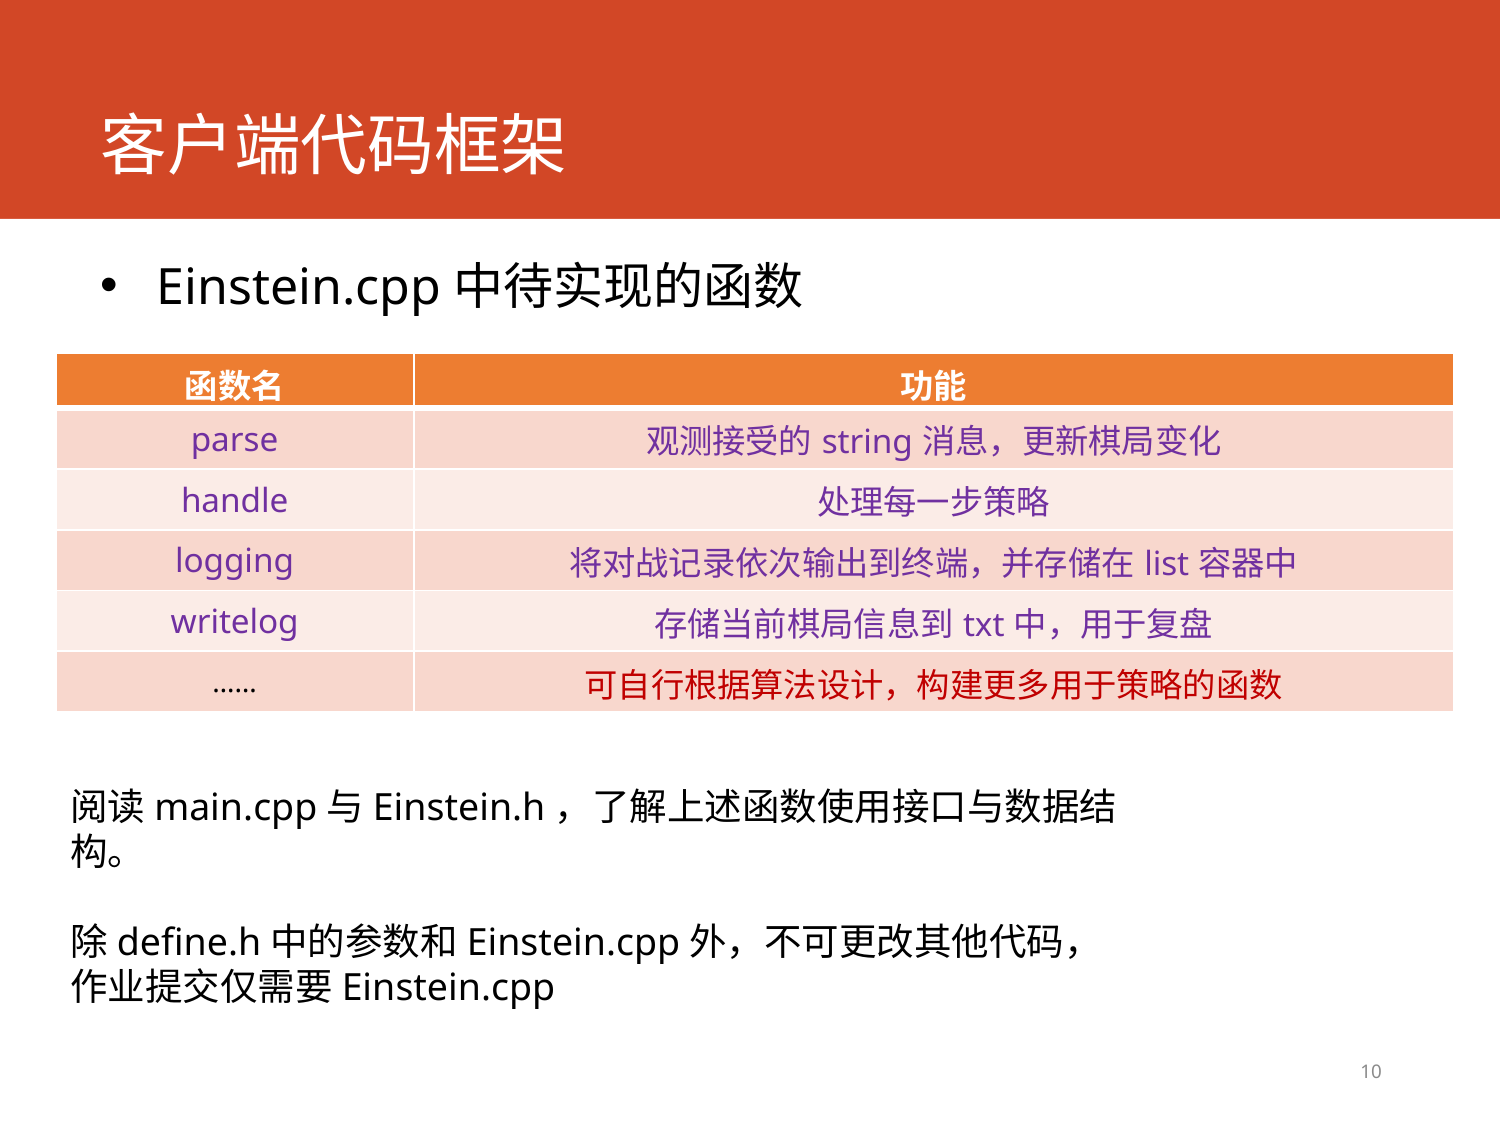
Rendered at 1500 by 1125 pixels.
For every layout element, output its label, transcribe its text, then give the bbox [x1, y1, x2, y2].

text_box Einstein.cpp中待实现的函数 [85, 247, 1424, 322]
table_cell parse [57, 411, 413, 468]
table_cell 处理每一步策略 [415, 470, 1453, 529]
table_cell …… [57, 652, 413, 711]
table_cell logging [57, 531, 413, 590]
table_cell 存储当前棋局信息到txt中，用于复盘 [415, 591, 1453, 650]
text_box 阅读main.cpp与Einstein.h，了解上述函数使用接口与数据结构。 除define.h中的参数和Einstein.cpp外，不可更改其他代码，作业提交仅需要Einstein.cpp [55, 776, 1133, 1016]
table_cell writelog [57, 591, 413, 650]
table_cell 可自行根据算法设计，构建更多用于策略的函数 [415, 652, 1453, 711]
table_cell 将对战记录依次输出到终端，并存储在list容器中 [415, 531, 1453, 590]
table_header 函数名 [57, 354, 413, 405]
table_cell 观测接受的string消息，更新棋局变化 [415, 411, 1453, 468]
table_header 功能 [415, 354, 1453, 405]
slide_number 10 [993, 1042, 1397, 1103]
table_cell handle [57, 470, 413, 529]
title 客户端代码框架 [85, 93, 748, 191]
